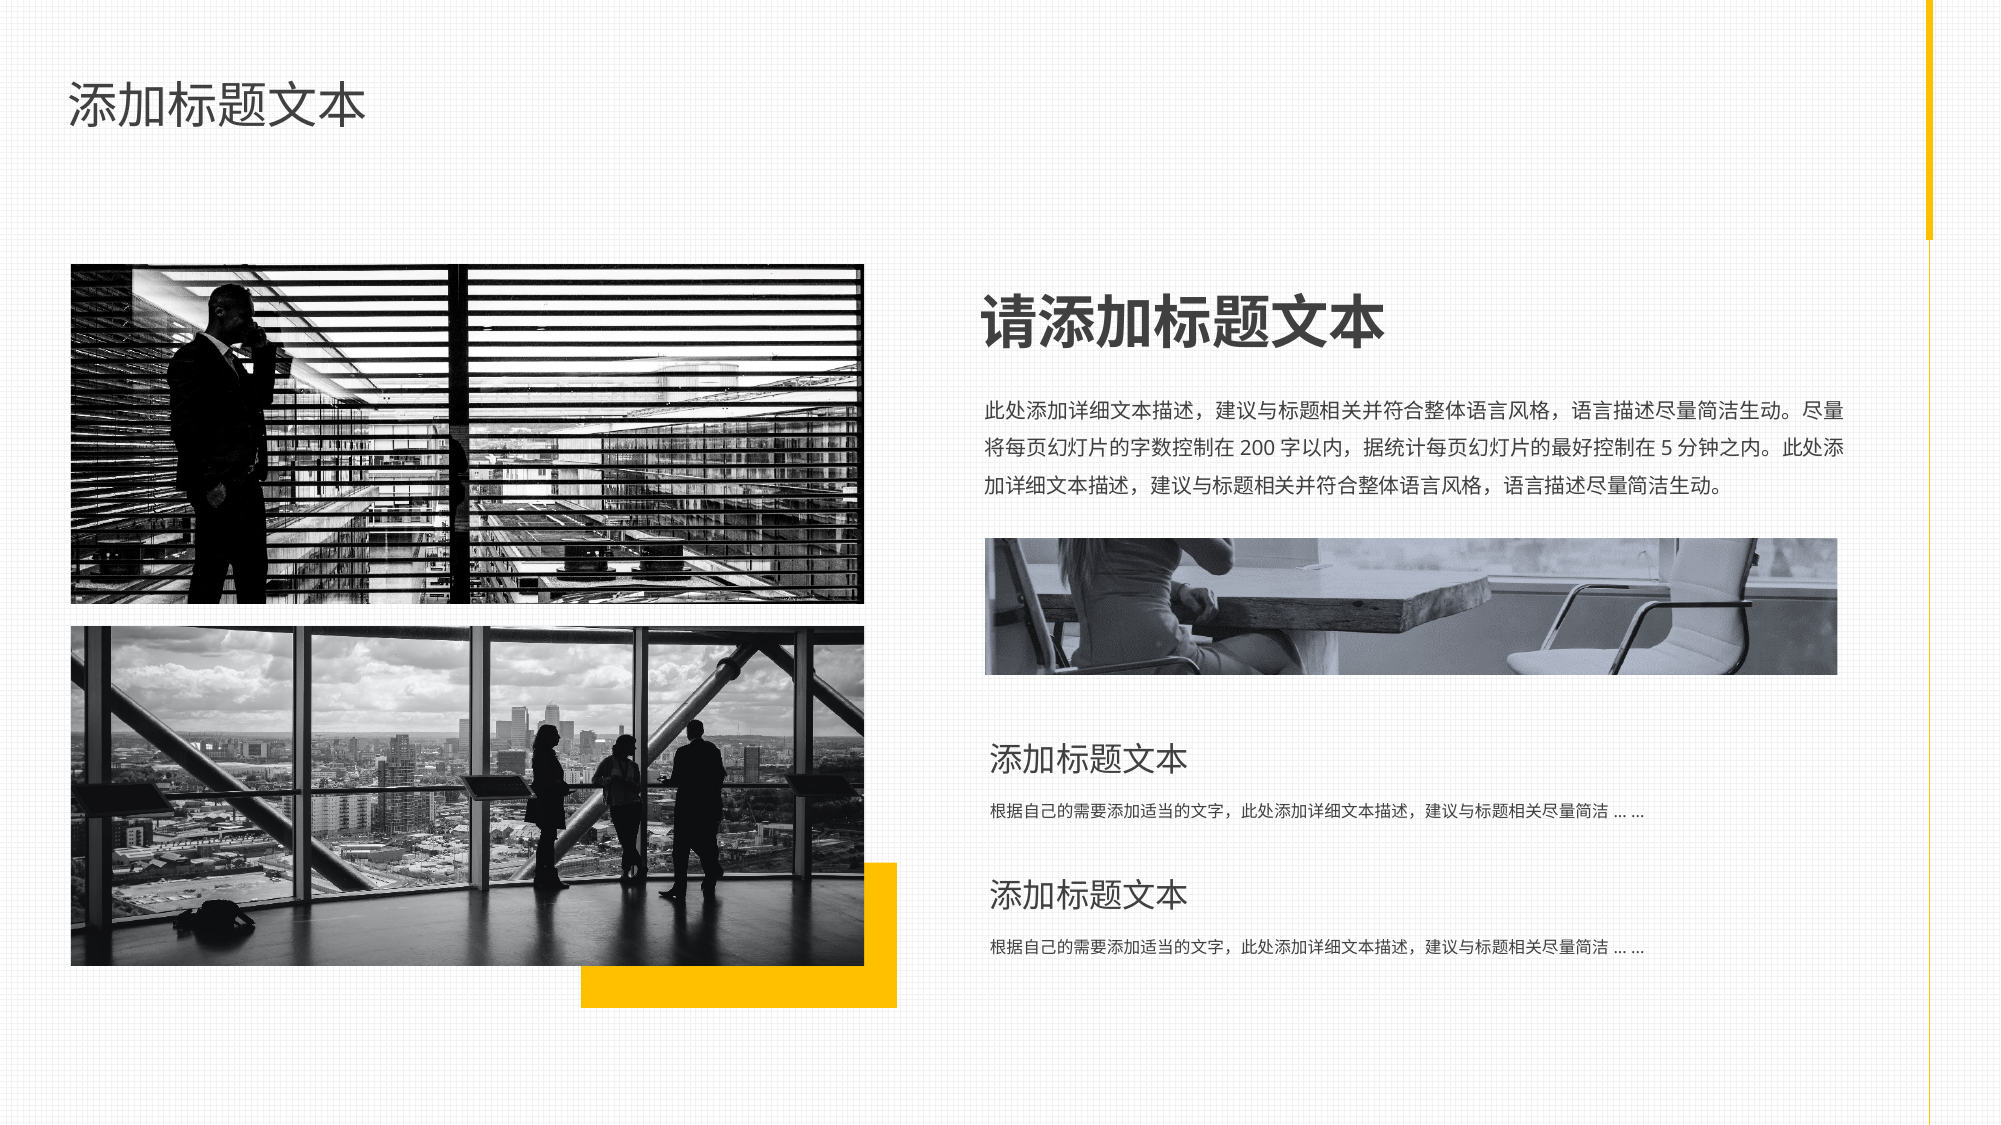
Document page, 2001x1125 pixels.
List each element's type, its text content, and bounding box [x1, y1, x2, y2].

picture [985, 538, 1838, 676]
text_box 添加标题文本 根据自己的需要添加适当的文字，此处添加详细文本描述，建议与标题相关尽量简洁... ... [975, 710, 1707, 828]
text_box [580, 862, 898, 1009]
picture [70, 626, 865, 966]
text_box 添加标题文本 根据自己的需要添加适当的文字，此处添加详细文本描述，建议与标题相关尽量简洁... ... [975, 847, 1735, 965]
text_box 添加标题文本 [52, 36, 391, 141]
text_box 此处添加详细文本描述，建议与标题相关并符合整体语言风格，语言描述尽量简洁生动。尽量将每页幻灯片的字数控制在200字以内，据统计每页幻灯片的最好控制在5分钟之内。此处添加详细文本描述，建议与标题相关并符合整体语言风格，语言描述尽量简洁生动。 [969, 377, 1860, 505]
text_box 请添加标题文本 [964, 277, 1457, 363]
picture [70, 264, 865, 604]
